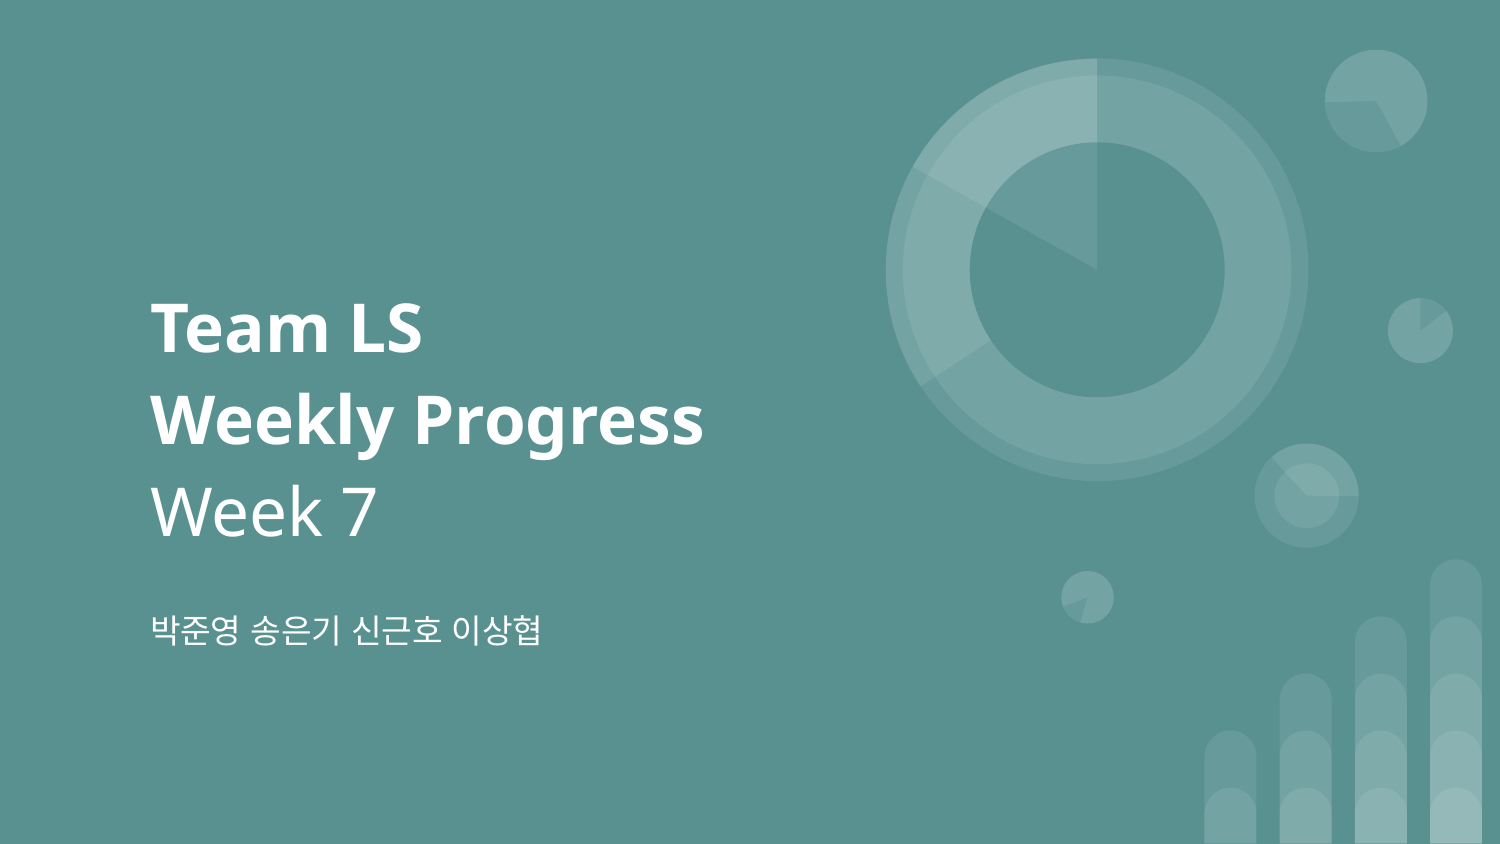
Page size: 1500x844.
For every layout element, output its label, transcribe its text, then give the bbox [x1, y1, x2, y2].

subtitle 박준영 송은기 신근호 이상협 [135, 589, 834, 704]
title Team LS Weekly Progress Week 7 [135, 264, 834, 572]
